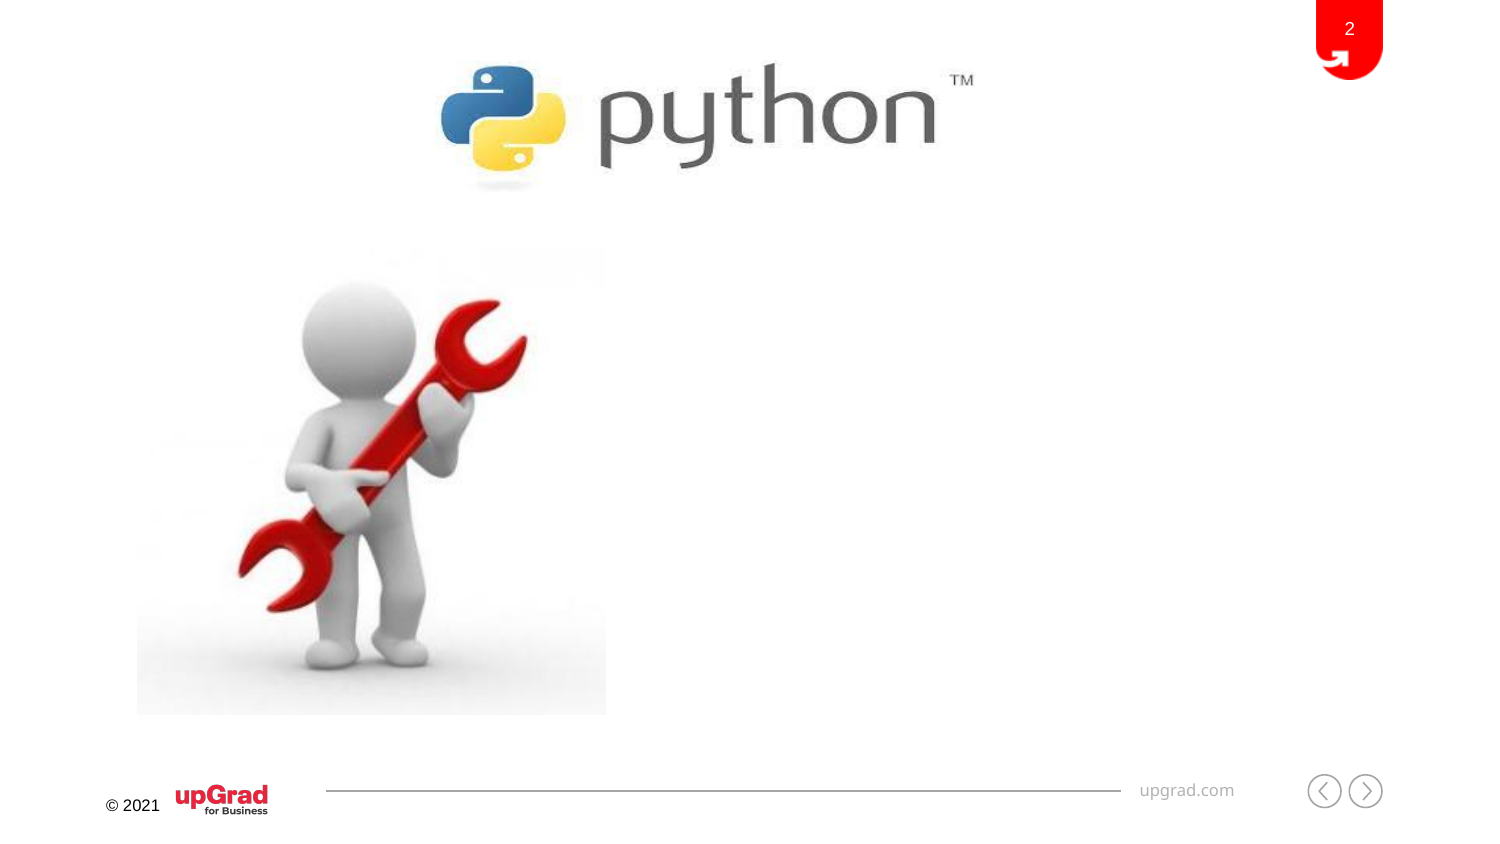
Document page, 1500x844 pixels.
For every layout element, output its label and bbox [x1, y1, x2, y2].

picture [157, 776, 277, 827]
picture [434, 60, 979, 195]
picture [137, 247, 607, 716]
picture [1316, 0, 1383, 80]
